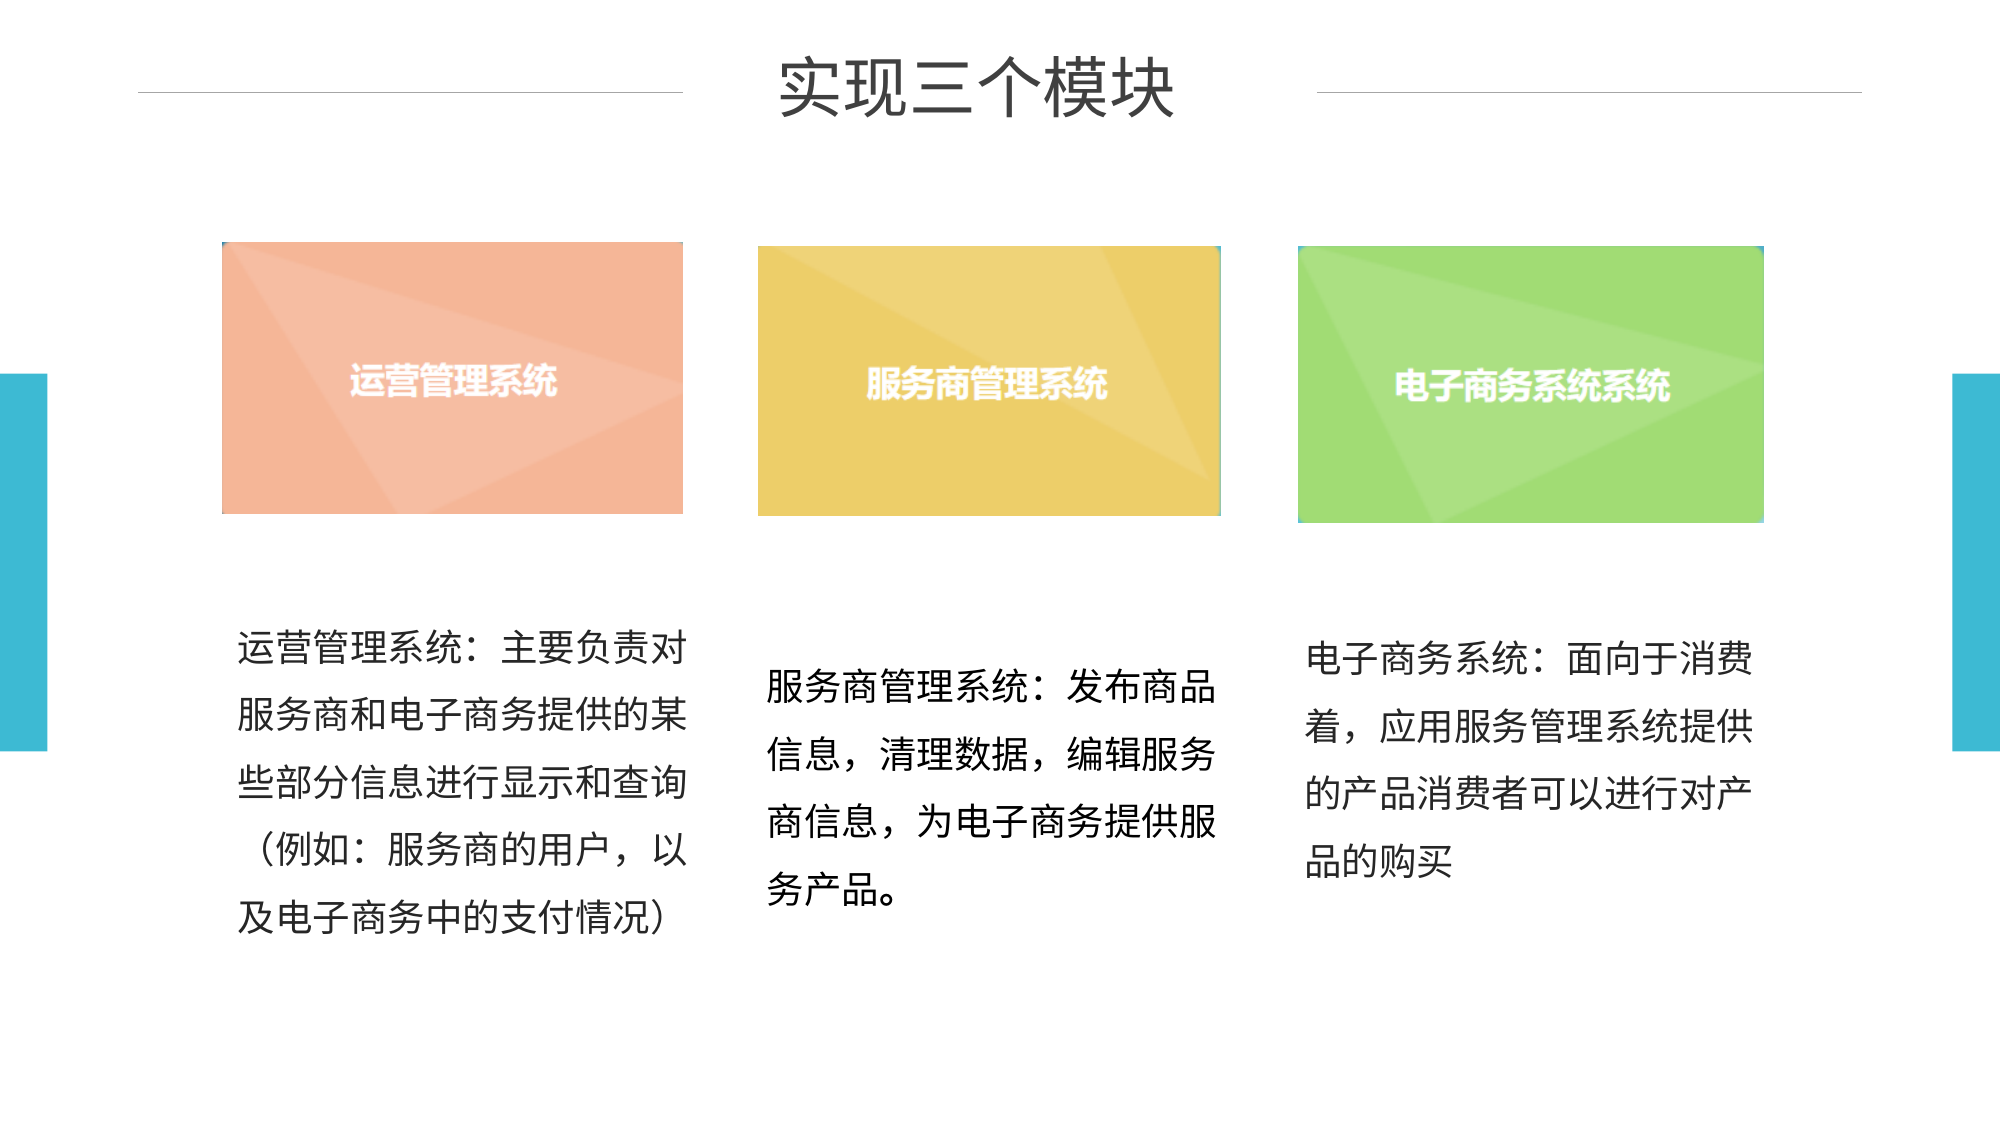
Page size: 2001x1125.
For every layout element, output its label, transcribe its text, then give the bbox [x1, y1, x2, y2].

picture [1298, 246, 1764, 523]
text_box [222, 205, 1773, 949]
picture [758, 246, 1221, 516]
text_box 实现三个模块 [669, 93, 1284, 126]
text_box 实现三个模块 [669, 45, 1284, 92]
picture [222, 242, 683, 515]
